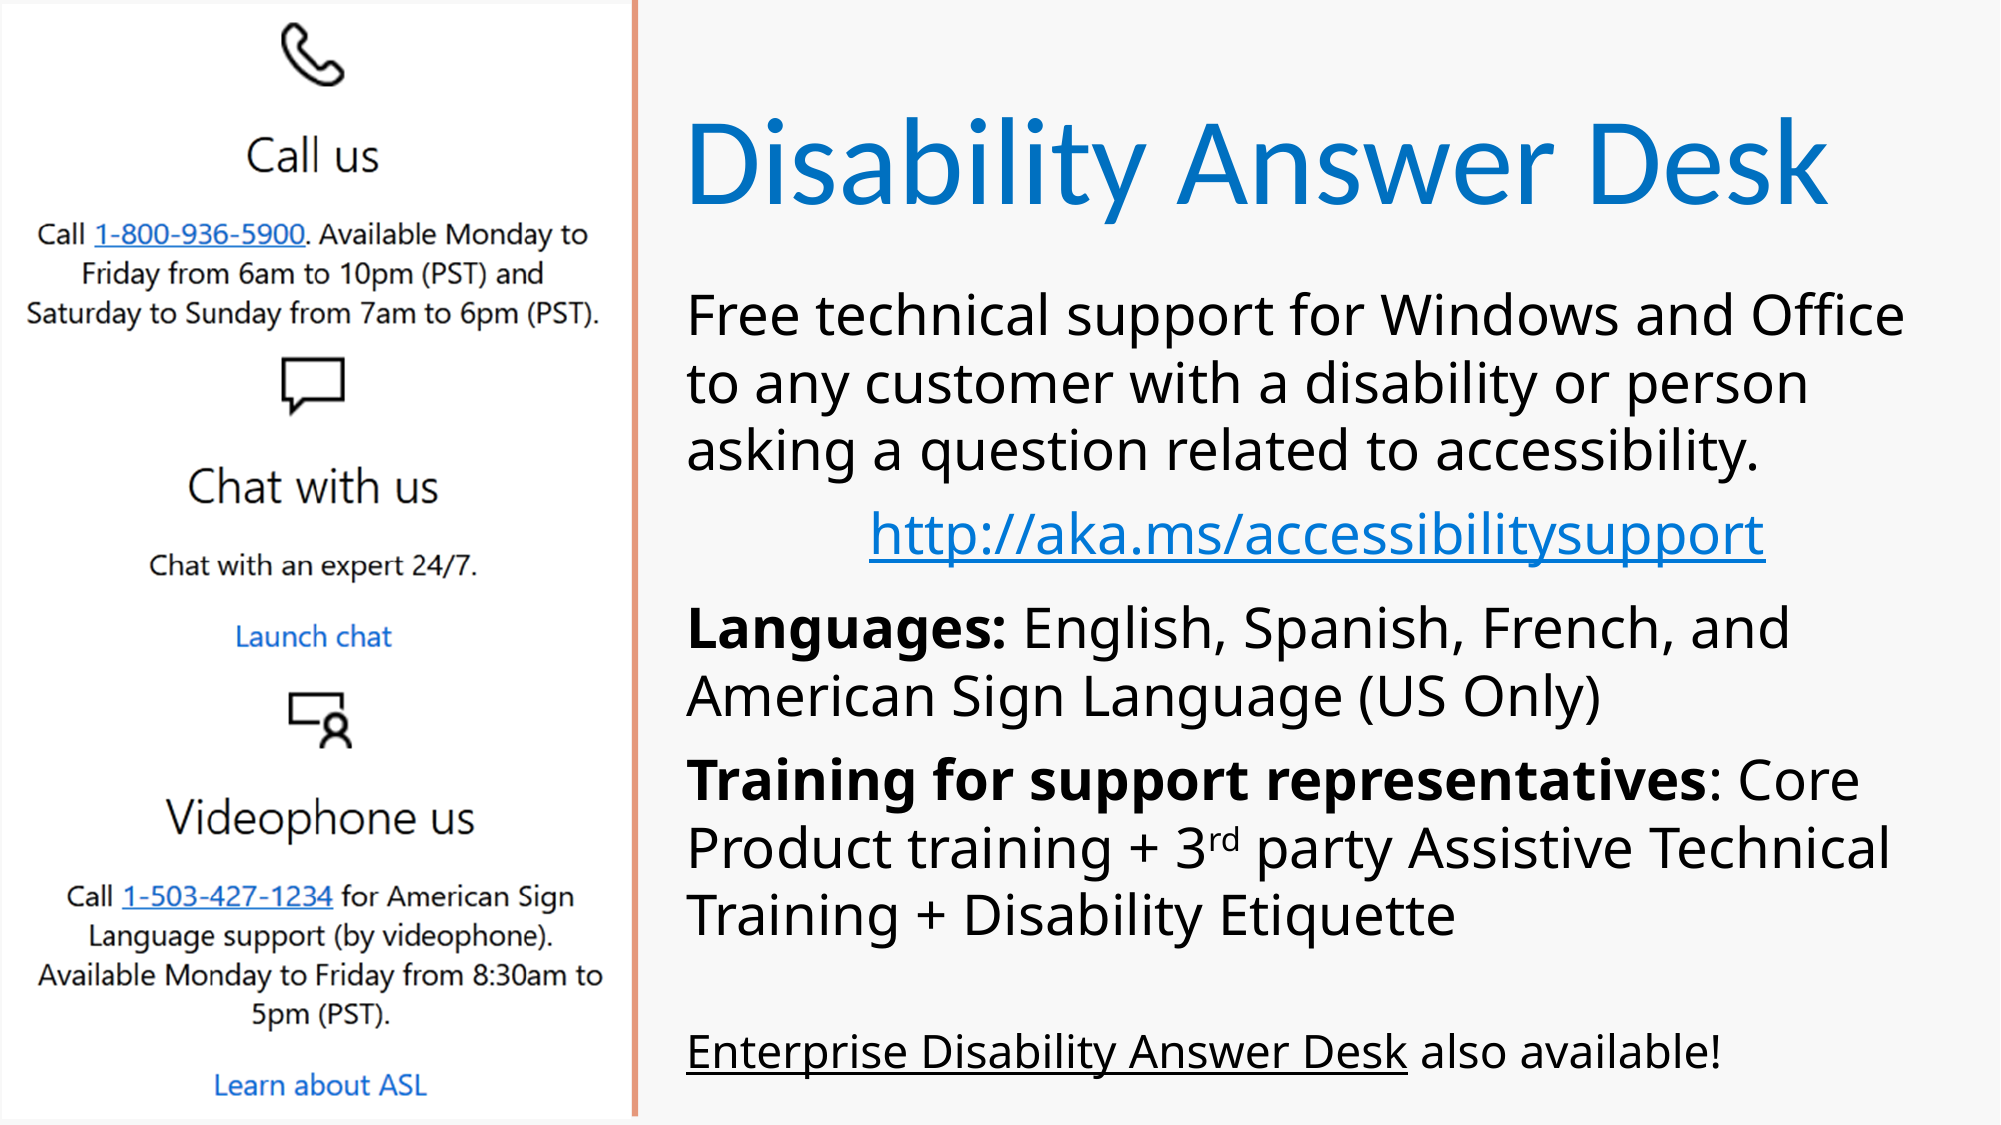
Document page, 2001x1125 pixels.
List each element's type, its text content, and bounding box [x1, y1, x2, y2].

list Free technical support for Windows and Office to any customer with a disability or person asking a question related to accessibility. http://aka.ms/accessibilitysupport Languages: English, Spanish, French, and American Sign Language (US Only) Training for support representatives: Core Product training + 3rd party Assistive Technical Training + Disability Etiquette Enterprise Disability Answer Desk also available! [662, 283, 1973, 1116]
title Disability Answer Desk [660, 64, 2000, 283]
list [2, 4, 632, 1119]
